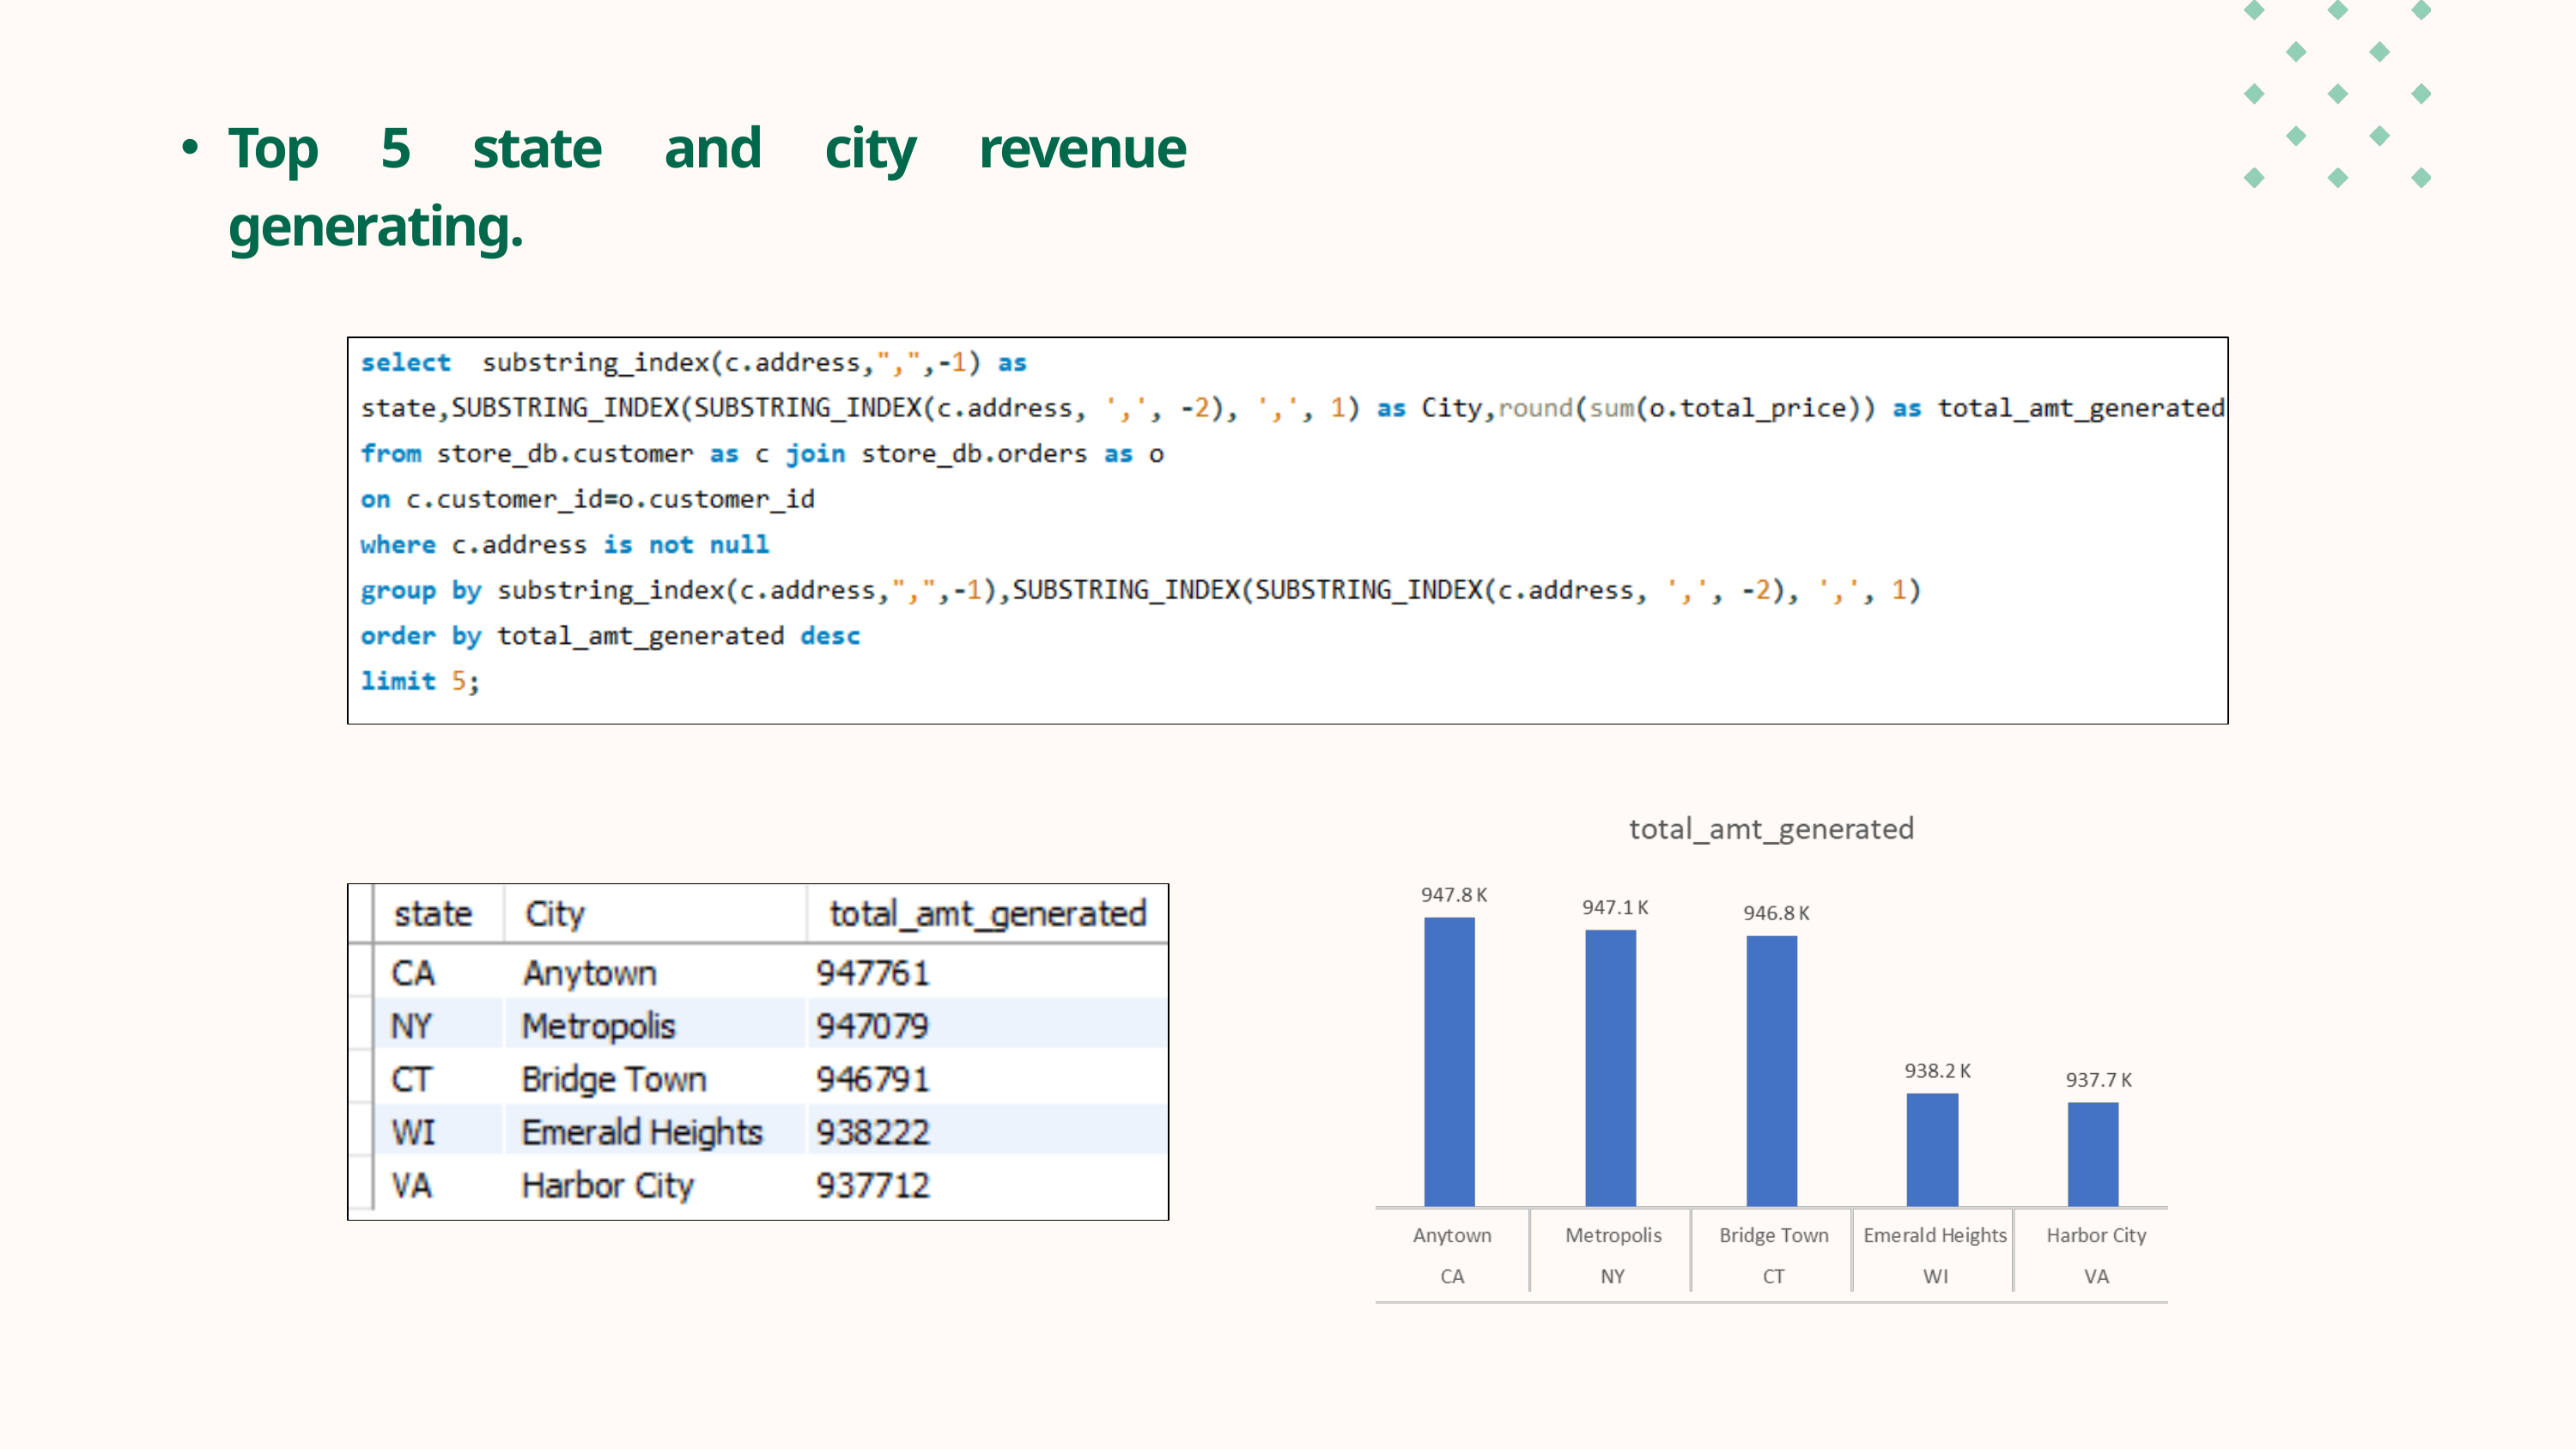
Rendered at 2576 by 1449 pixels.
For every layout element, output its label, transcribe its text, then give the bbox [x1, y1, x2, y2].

text_box Top 5 state and city revenue generating. [133, 101, 1187, 257]
text_box [348, 883, 1169, 1221]
text_box [2244, 0, 2432, 188]
text_box [1376, 803, 2168, 1304]
text_box [348, 337, 2228, 724]
